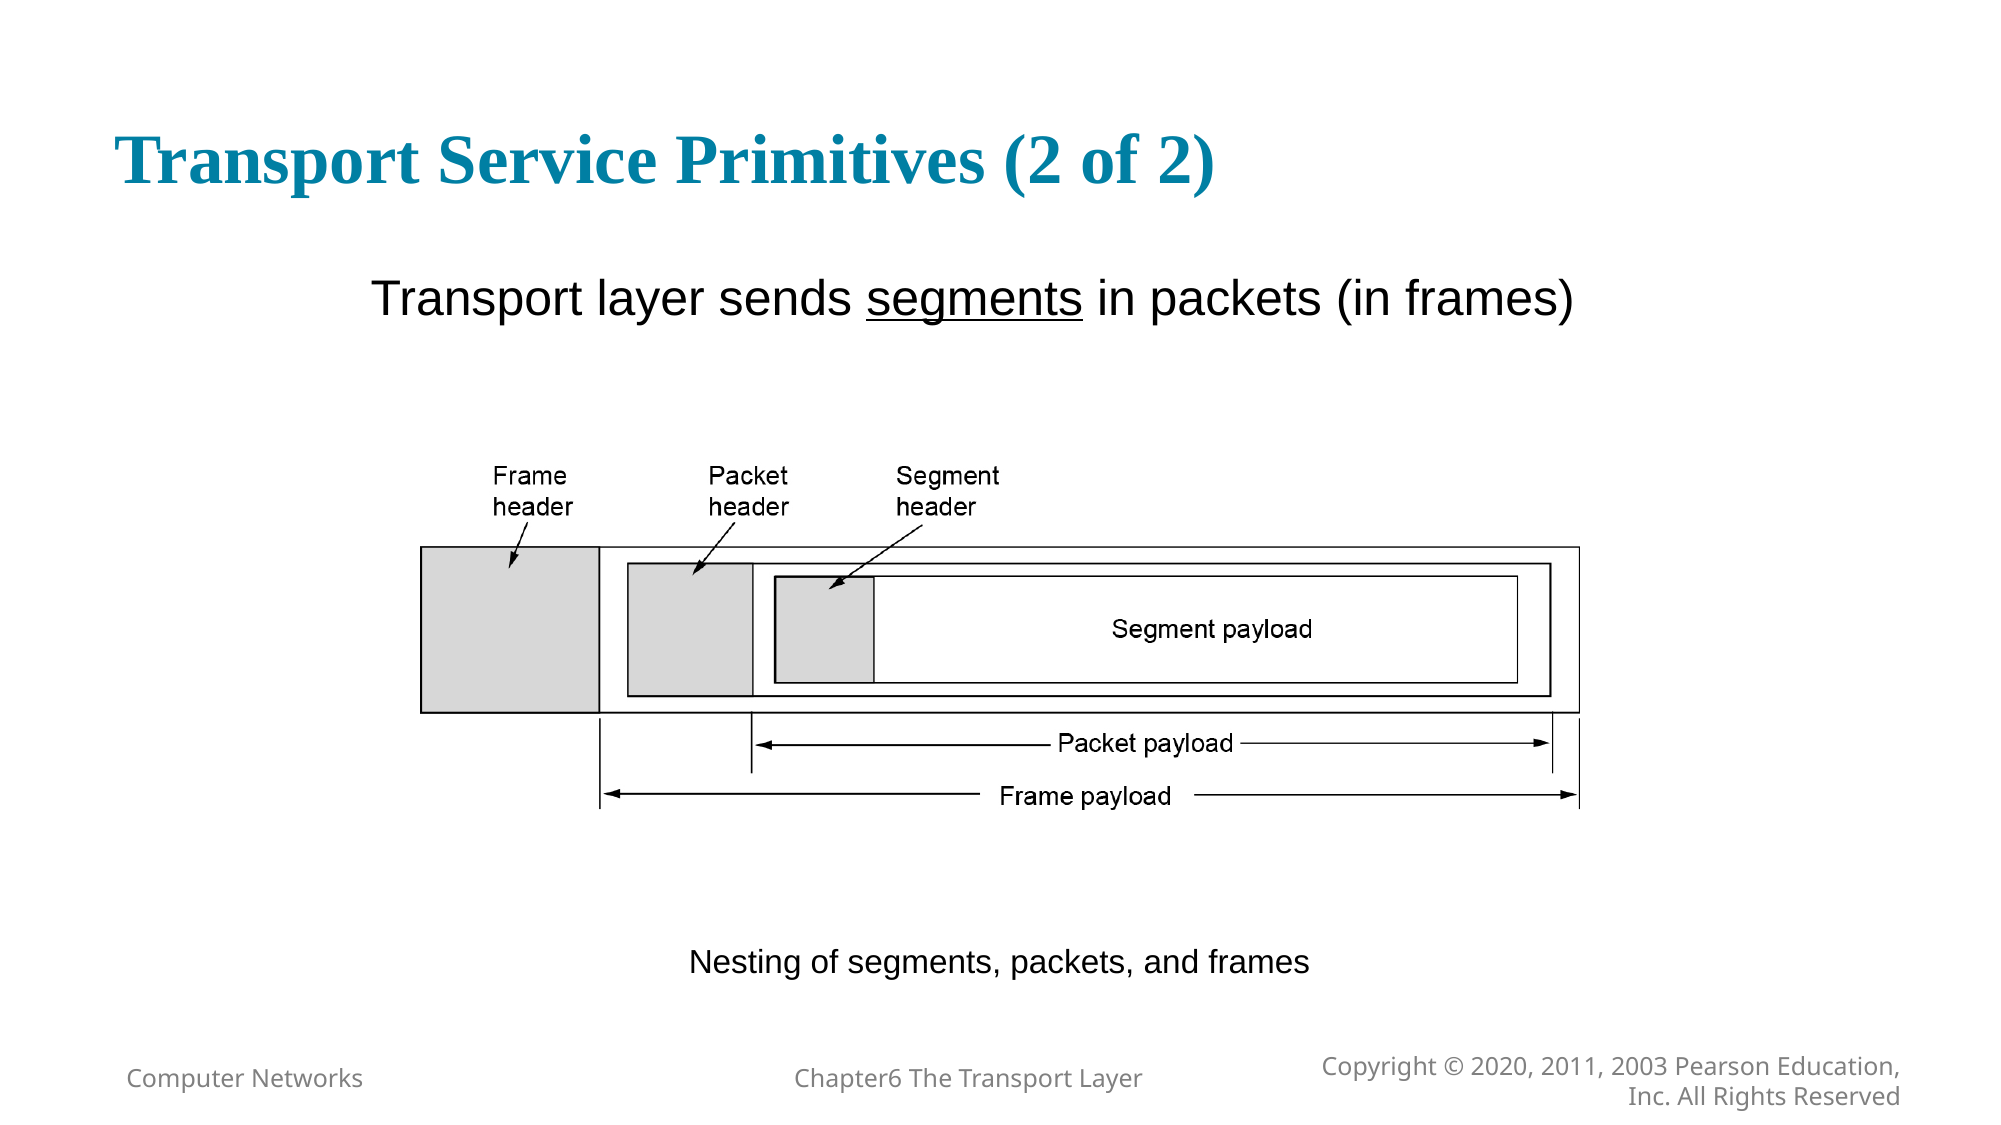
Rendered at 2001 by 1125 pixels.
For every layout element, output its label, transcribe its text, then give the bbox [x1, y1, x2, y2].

text_box Transport layer sends segments in packets (in frames) [355, 258, 1591, 334]
picture [420, 460, 1580, 810]
title Transport Service Primitives (2 of 2) [99, 37, 1900, 213]
list Nesting of segments, packets, and frames [99, 828, 1900, 996]
